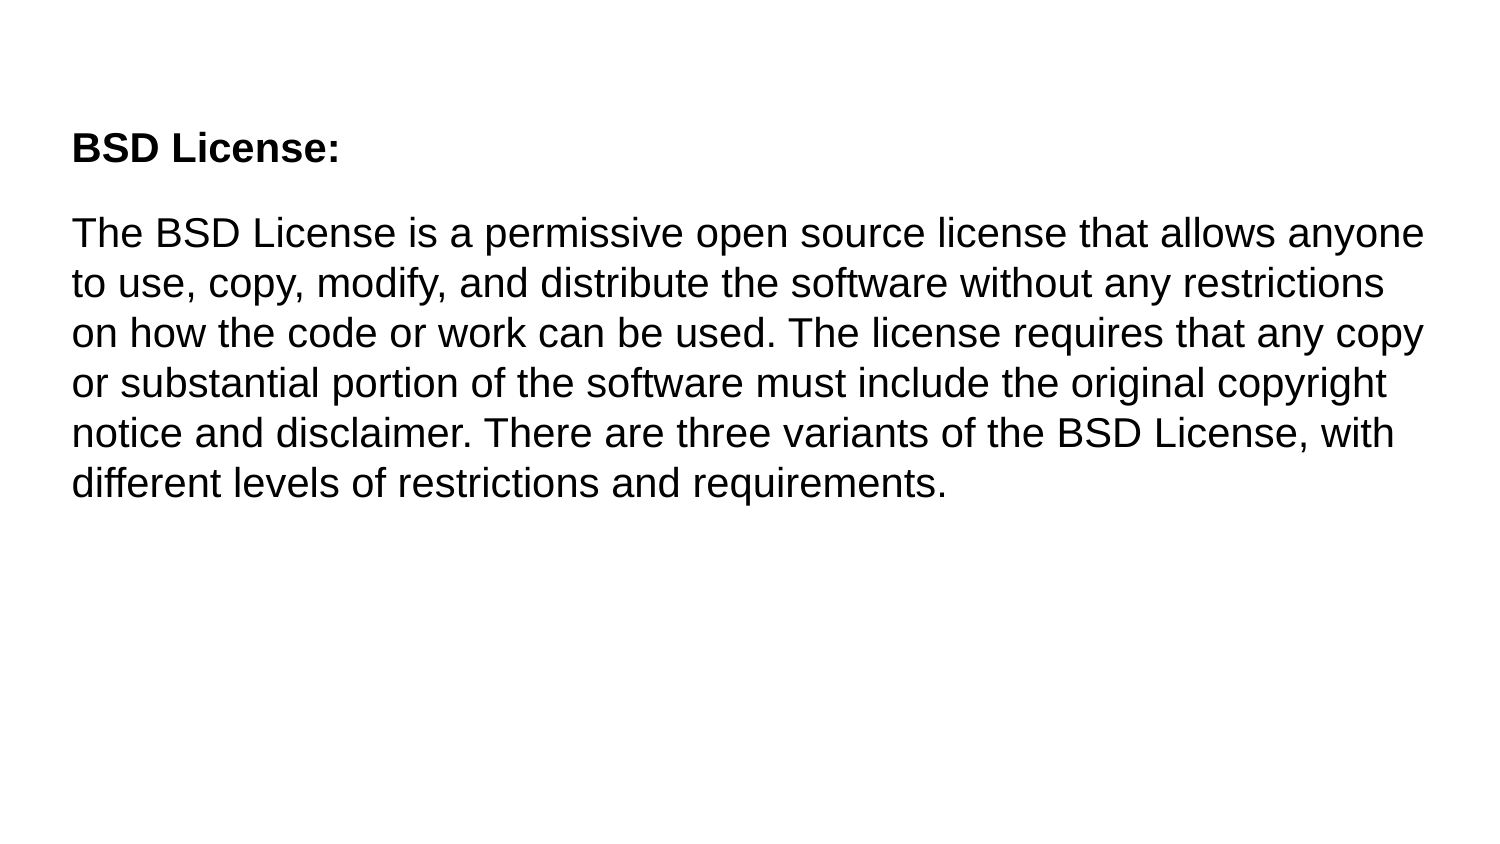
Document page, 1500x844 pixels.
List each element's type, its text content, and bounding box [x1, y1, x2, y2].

text_box BSD License: The BSD License is a permissive open source license that allows anyone to use, copy, modify, and distribute the software without any restrictions on how the code or work can be used. The license requires that any copy or substantial portion of the software must include the original copyright notice and disclaimer. There are three variants of the BSD License, with different levels of restrictions and requirements. [56, 113, 1450, 514]
